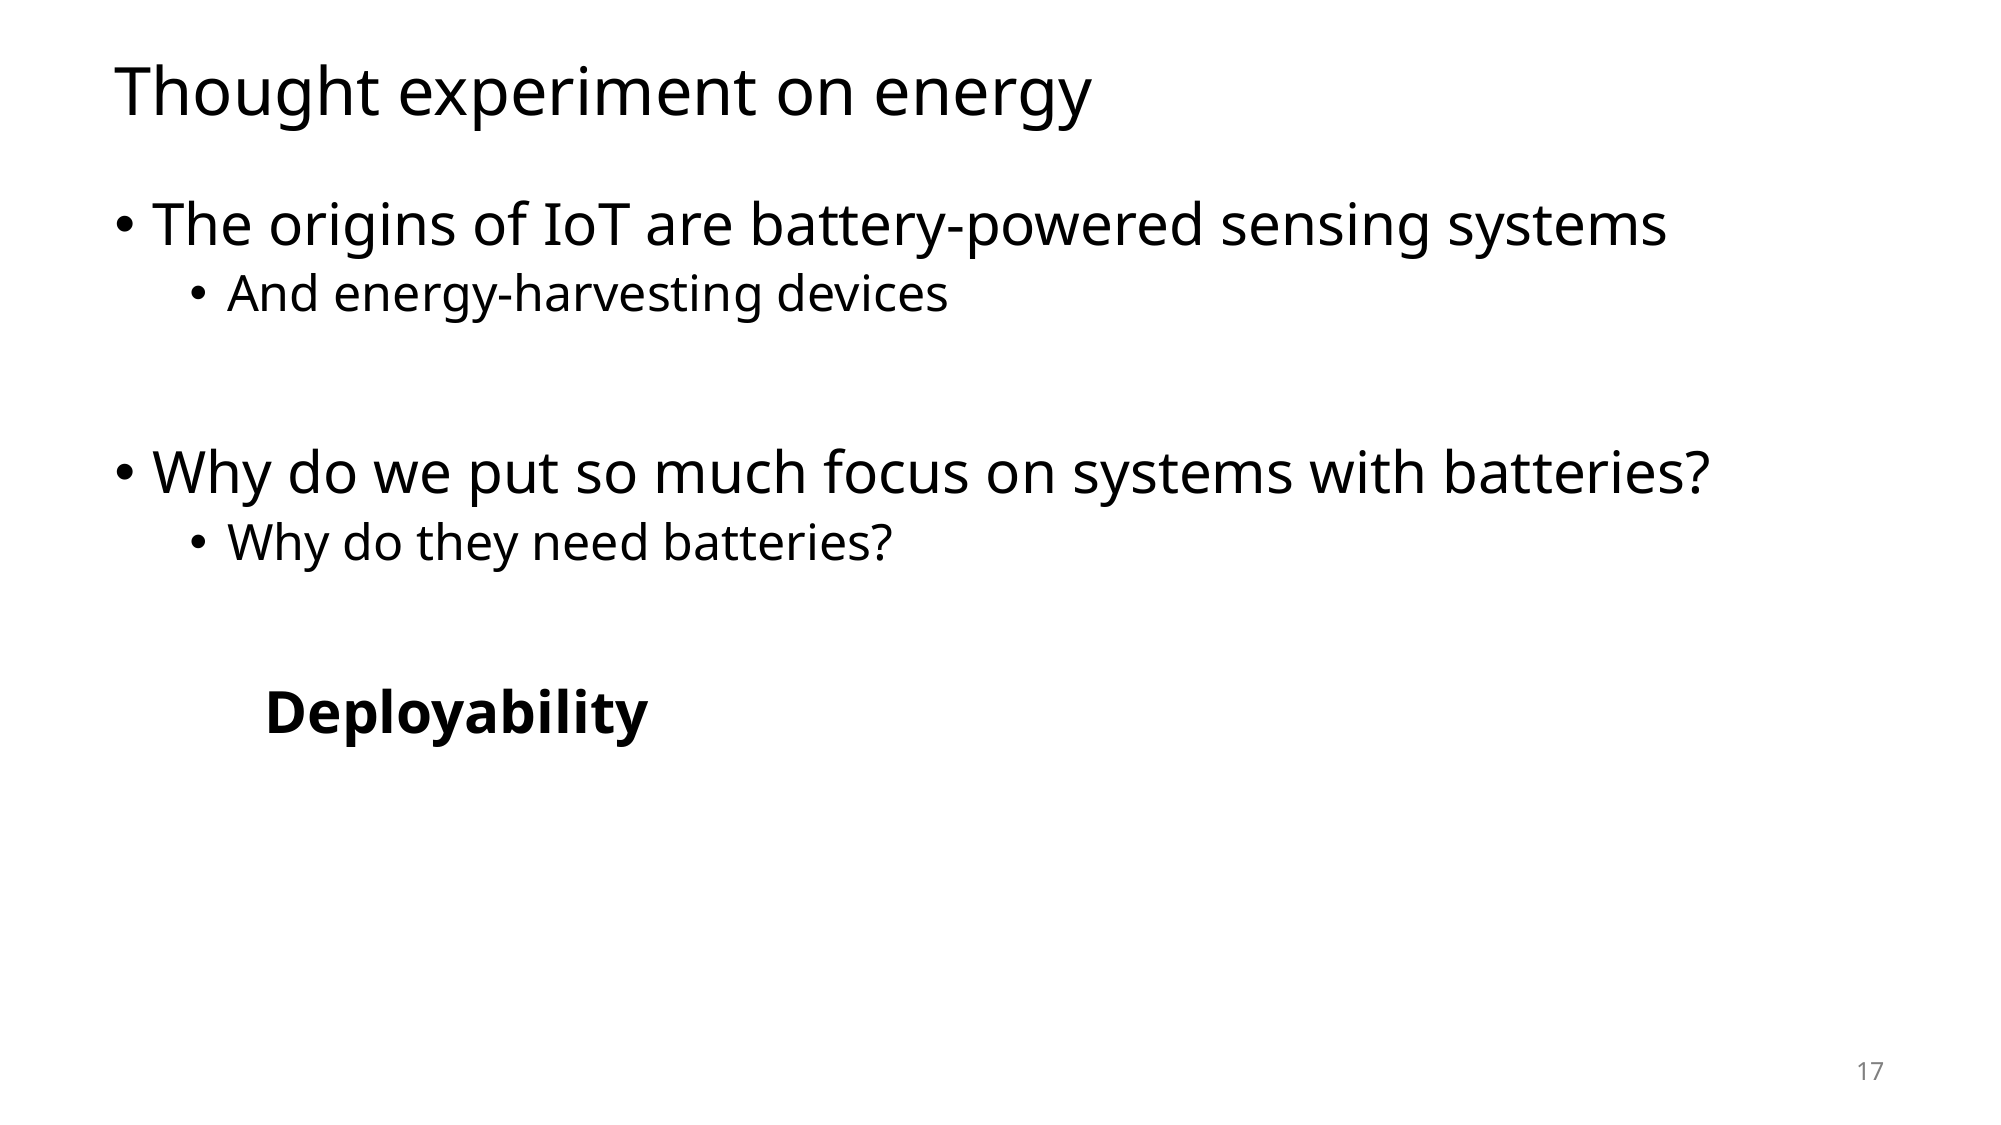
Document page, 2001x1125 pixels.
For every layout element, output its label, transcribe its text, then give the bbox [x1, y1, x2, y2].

slide_number 17 [1749, 1042, 1900, 1103]
title Thought experiment on energy [99, 37, 1900, 150]
list The origins of IoT are battery-powered sensing systems And energy-harvesting devices Why do we put so much focus on systems with batteries? Why do they need batteries? Deployability [99, 187, 1900, 1013]
